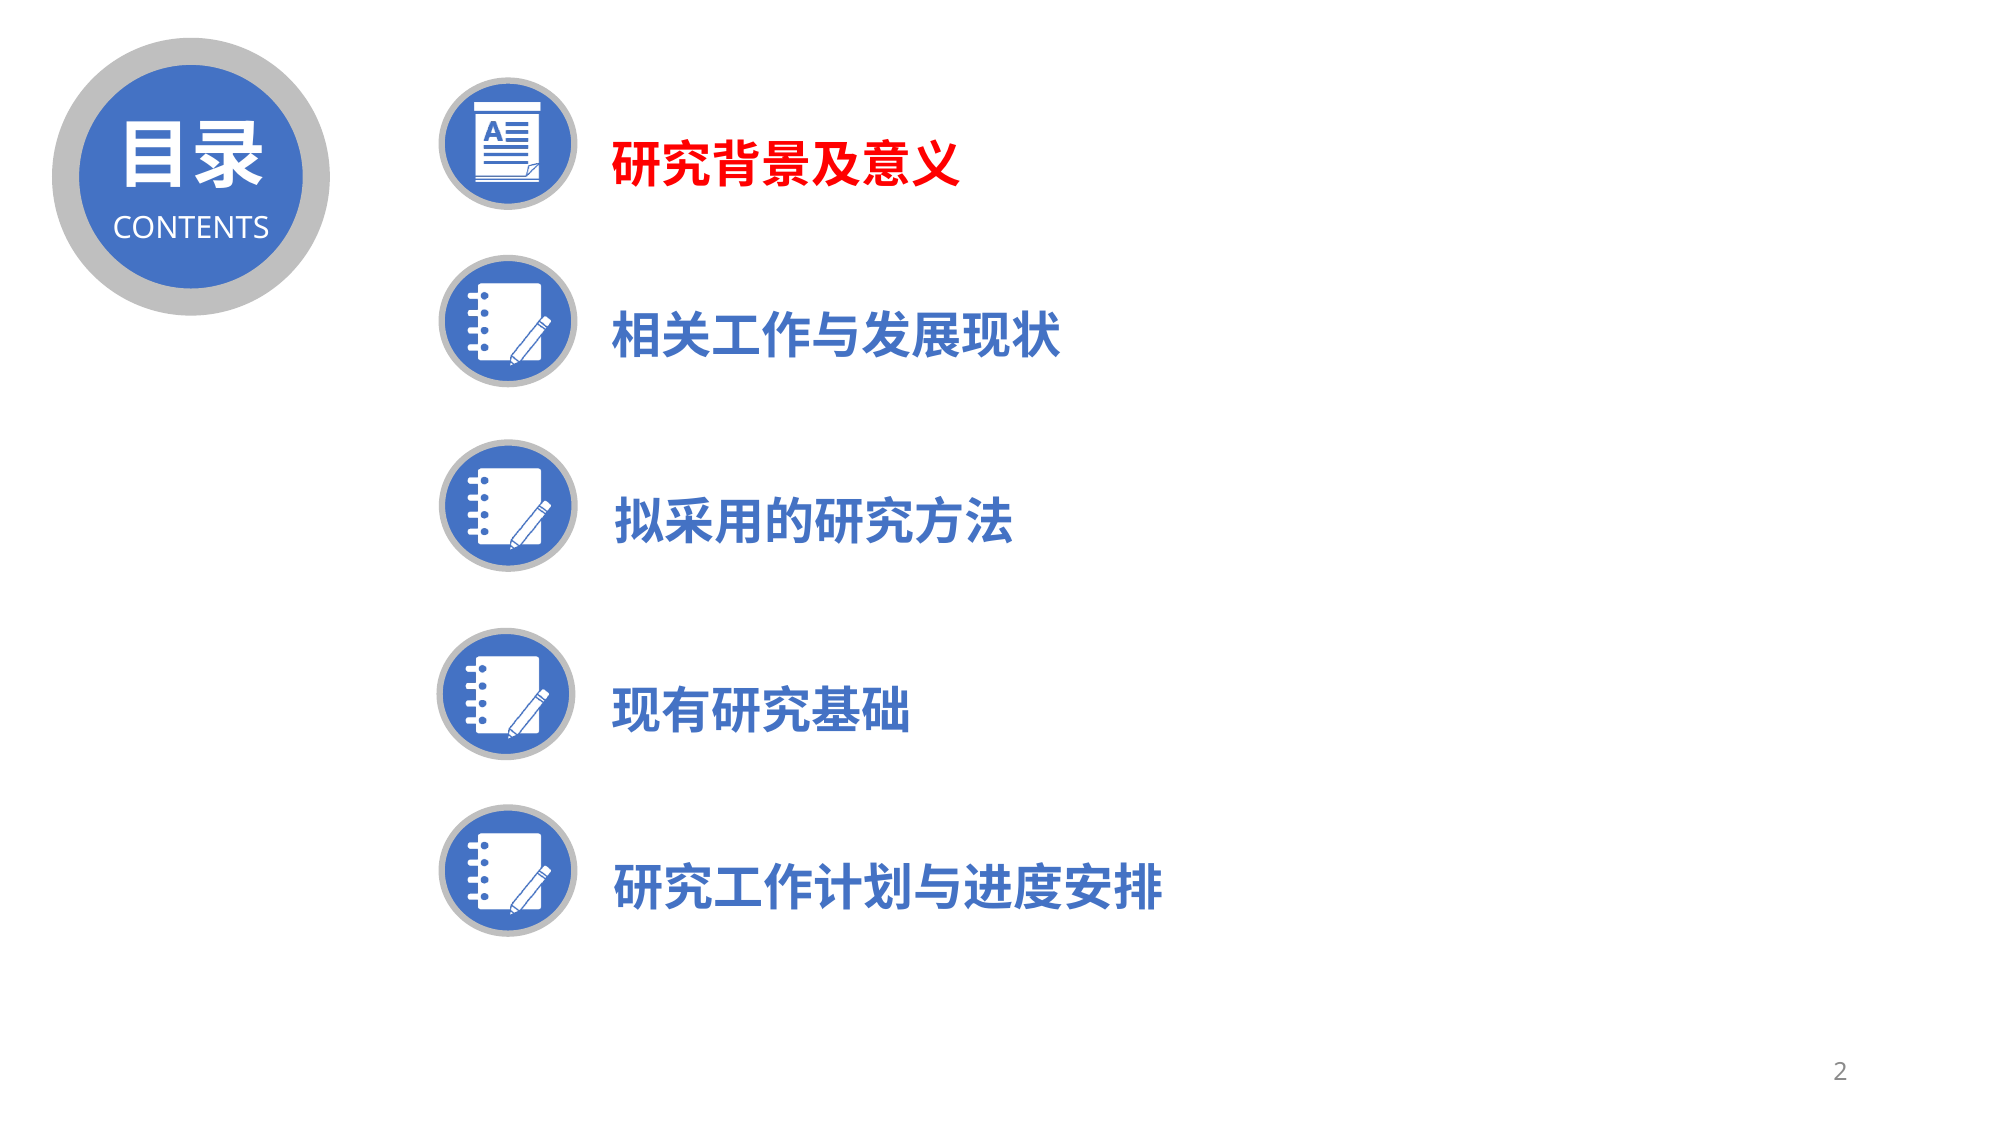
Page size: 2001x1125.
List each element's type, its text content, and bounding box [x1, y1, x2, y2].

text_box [441, 442, 575, 569]
text_box 相关工作与发展现状 [596, 266, 2000, 371]
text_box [441, 257, 575, 385]
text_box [65, 51, 317, 303]
text_box 拟采用的研究方法 [599, 452, 1906, 558]
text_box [441, 807, 575, 934]
text_box 研究背景及意义 [596, 64, 1904, 200]
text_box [439, 630, 573, 758]
slide_number 2 [1412, 1042, 1863, 1103]
text_box 研究工作计划与进度安排 [598, 817, 1906, 923]
text_box 现有研究基础 [596, 640, 1904, 746]
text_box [441, 80, 575, 207]
